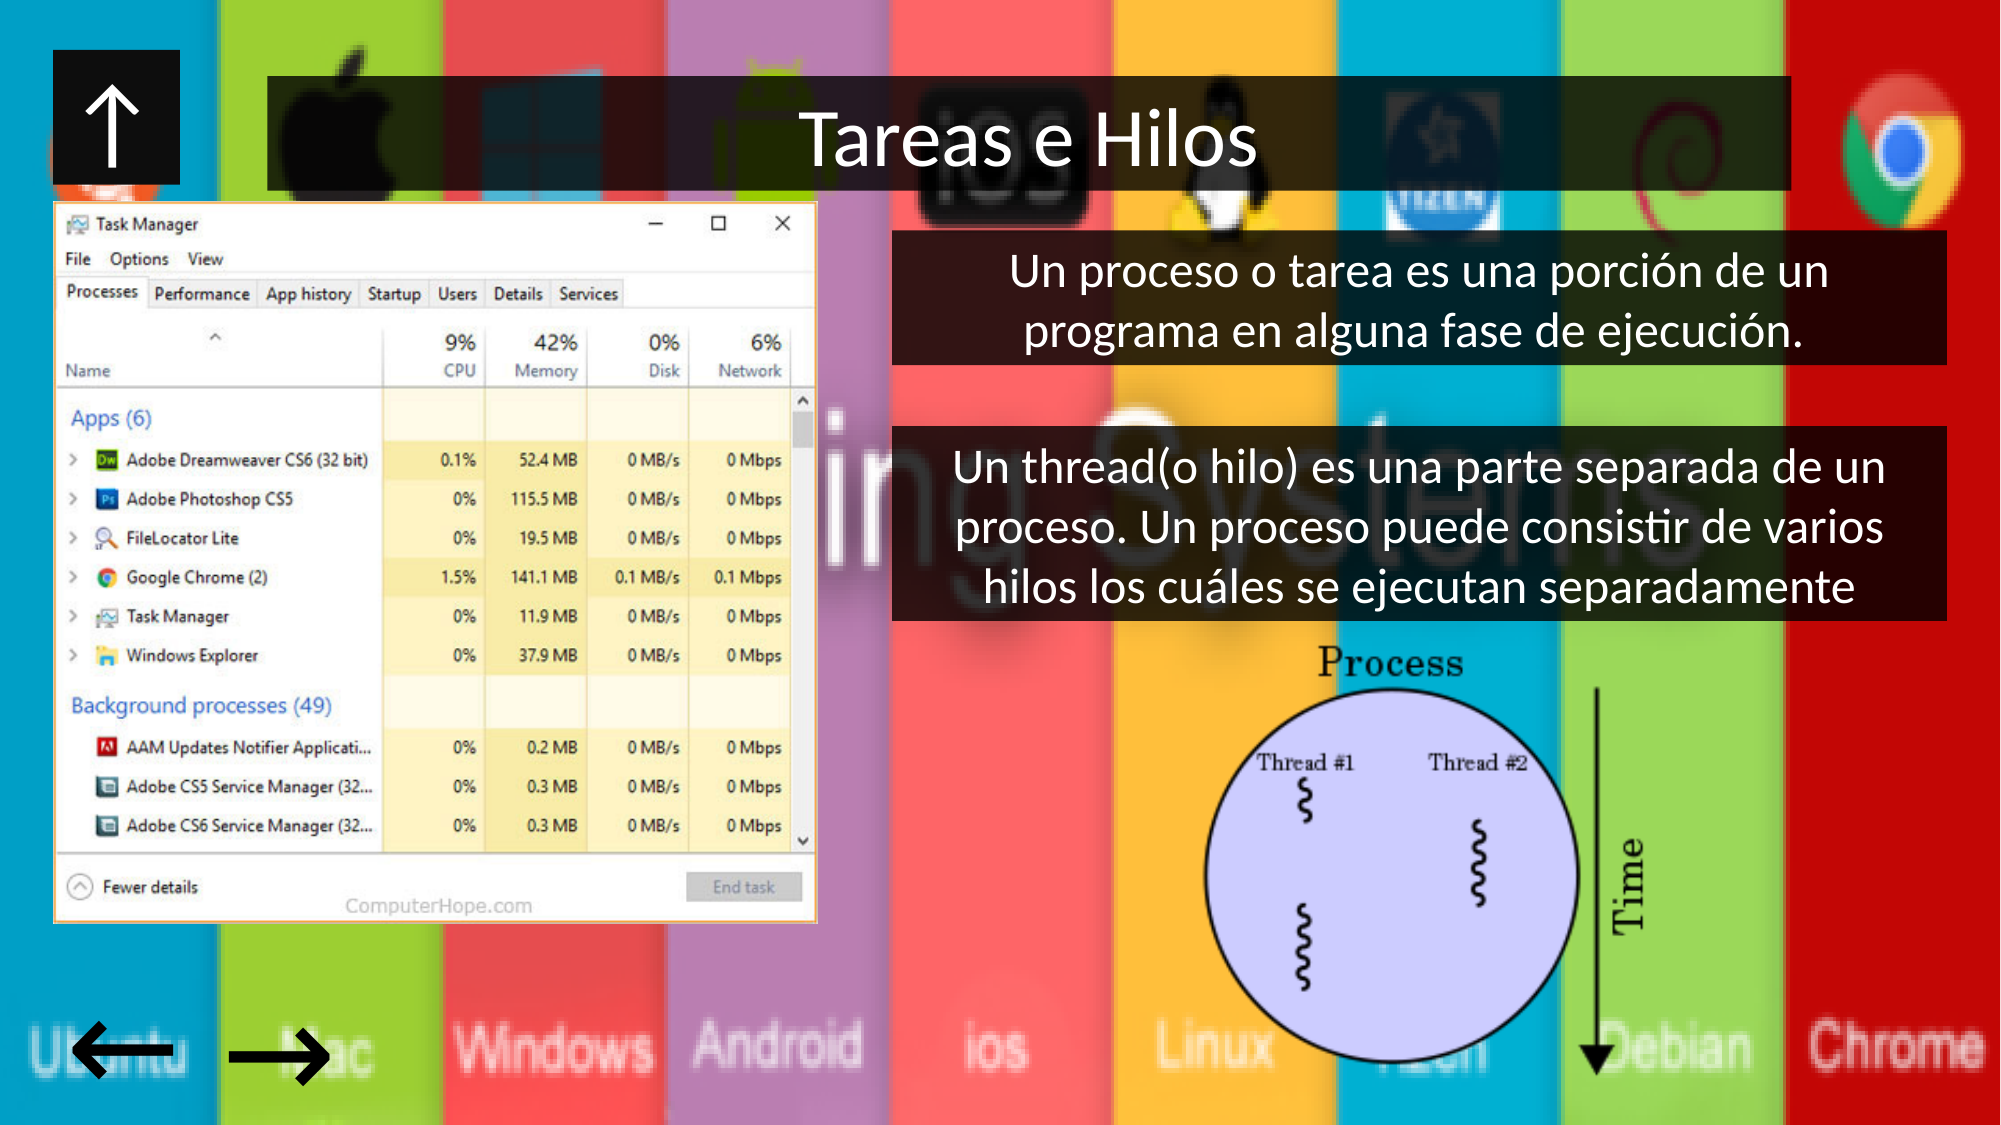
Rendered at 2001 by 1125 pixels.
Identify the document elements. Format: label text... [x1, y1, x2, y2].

text_box Un proceso o tarea es una porción de un programa en alguna fase de ejecución. [892, 230, 1947, 366]
text_box Un thread(o hilo) es una parte separada de un proceso. Un proceso puede consistir de varios hilos los cuáles se ejecutan separadamente [892, 426, 1947, 621]
picture [47, 0, 2001, 1125]
text_box Tareas e Hilos [267, 76, 1792, 191]
text_box → [206, 955, 366, 1125]
text_box → [37, 972, 196, 1125]
picture [29, 1022, 37, 1077]
text_box [52, 49, 181, 188]
